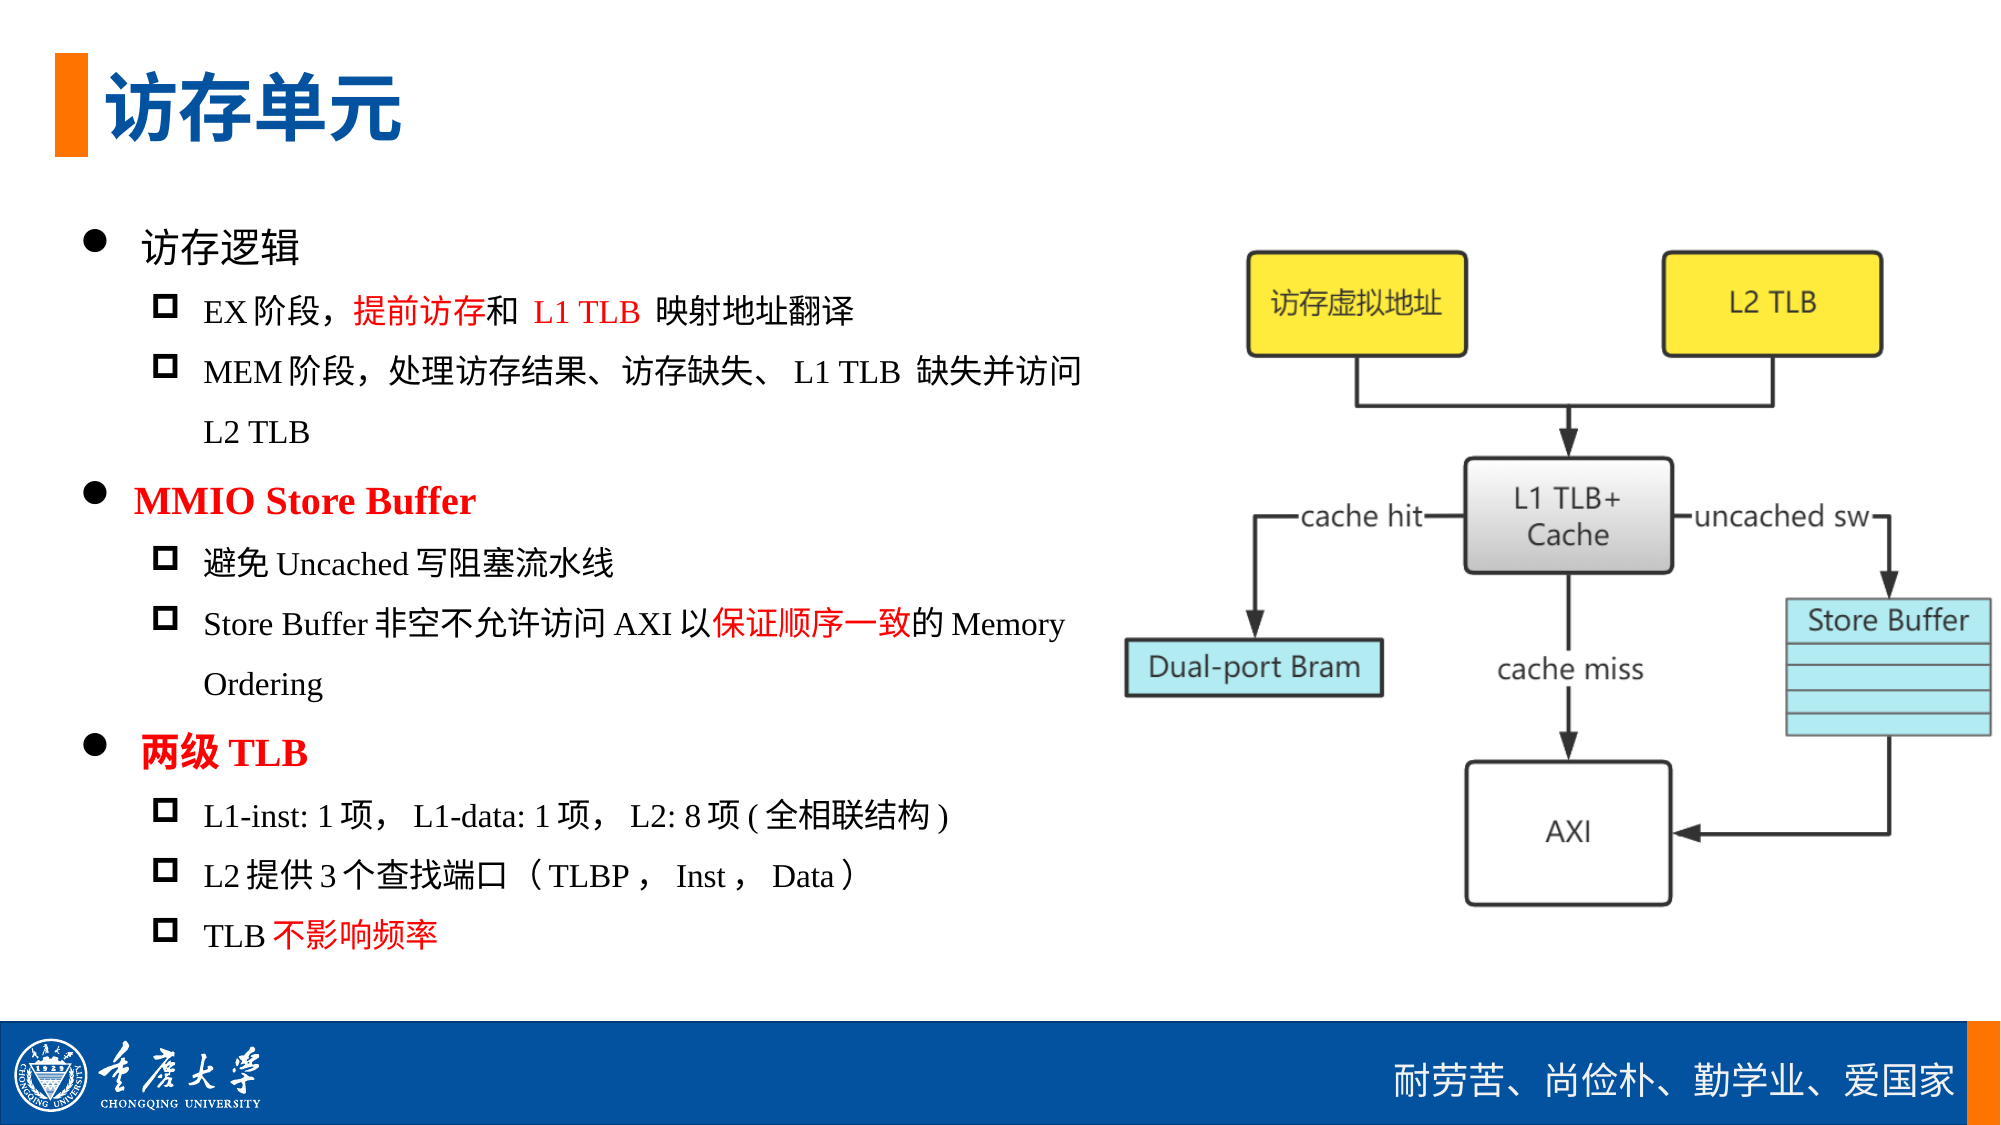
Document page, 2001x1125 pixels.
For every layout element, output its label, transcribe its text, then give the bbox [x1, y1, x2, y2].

picture [1114, 244, 2000, 923]
list 访存逻辑 EX阶段，提前访存和 L1 TLB 映射地址翻译 MEM阶段，处理访存结果、访存缺失、L1 TLB 缺失并访问 L2 TLB MMIO Store Buffer 避免Uncached写阻塞流水线 Store Buffer非空不允许访问AXI以保证顺序一致的Memory Ordering 两级TLB L1-inst: 1项，L1-data: 1项，L2: 8项(全相联结构) L2提供3个查找端口（TLBP，Inst，Data） TLB不影响频率 [64, 190, 1115, 969]
list 访存单元 [88, 53, 1322, 157]
